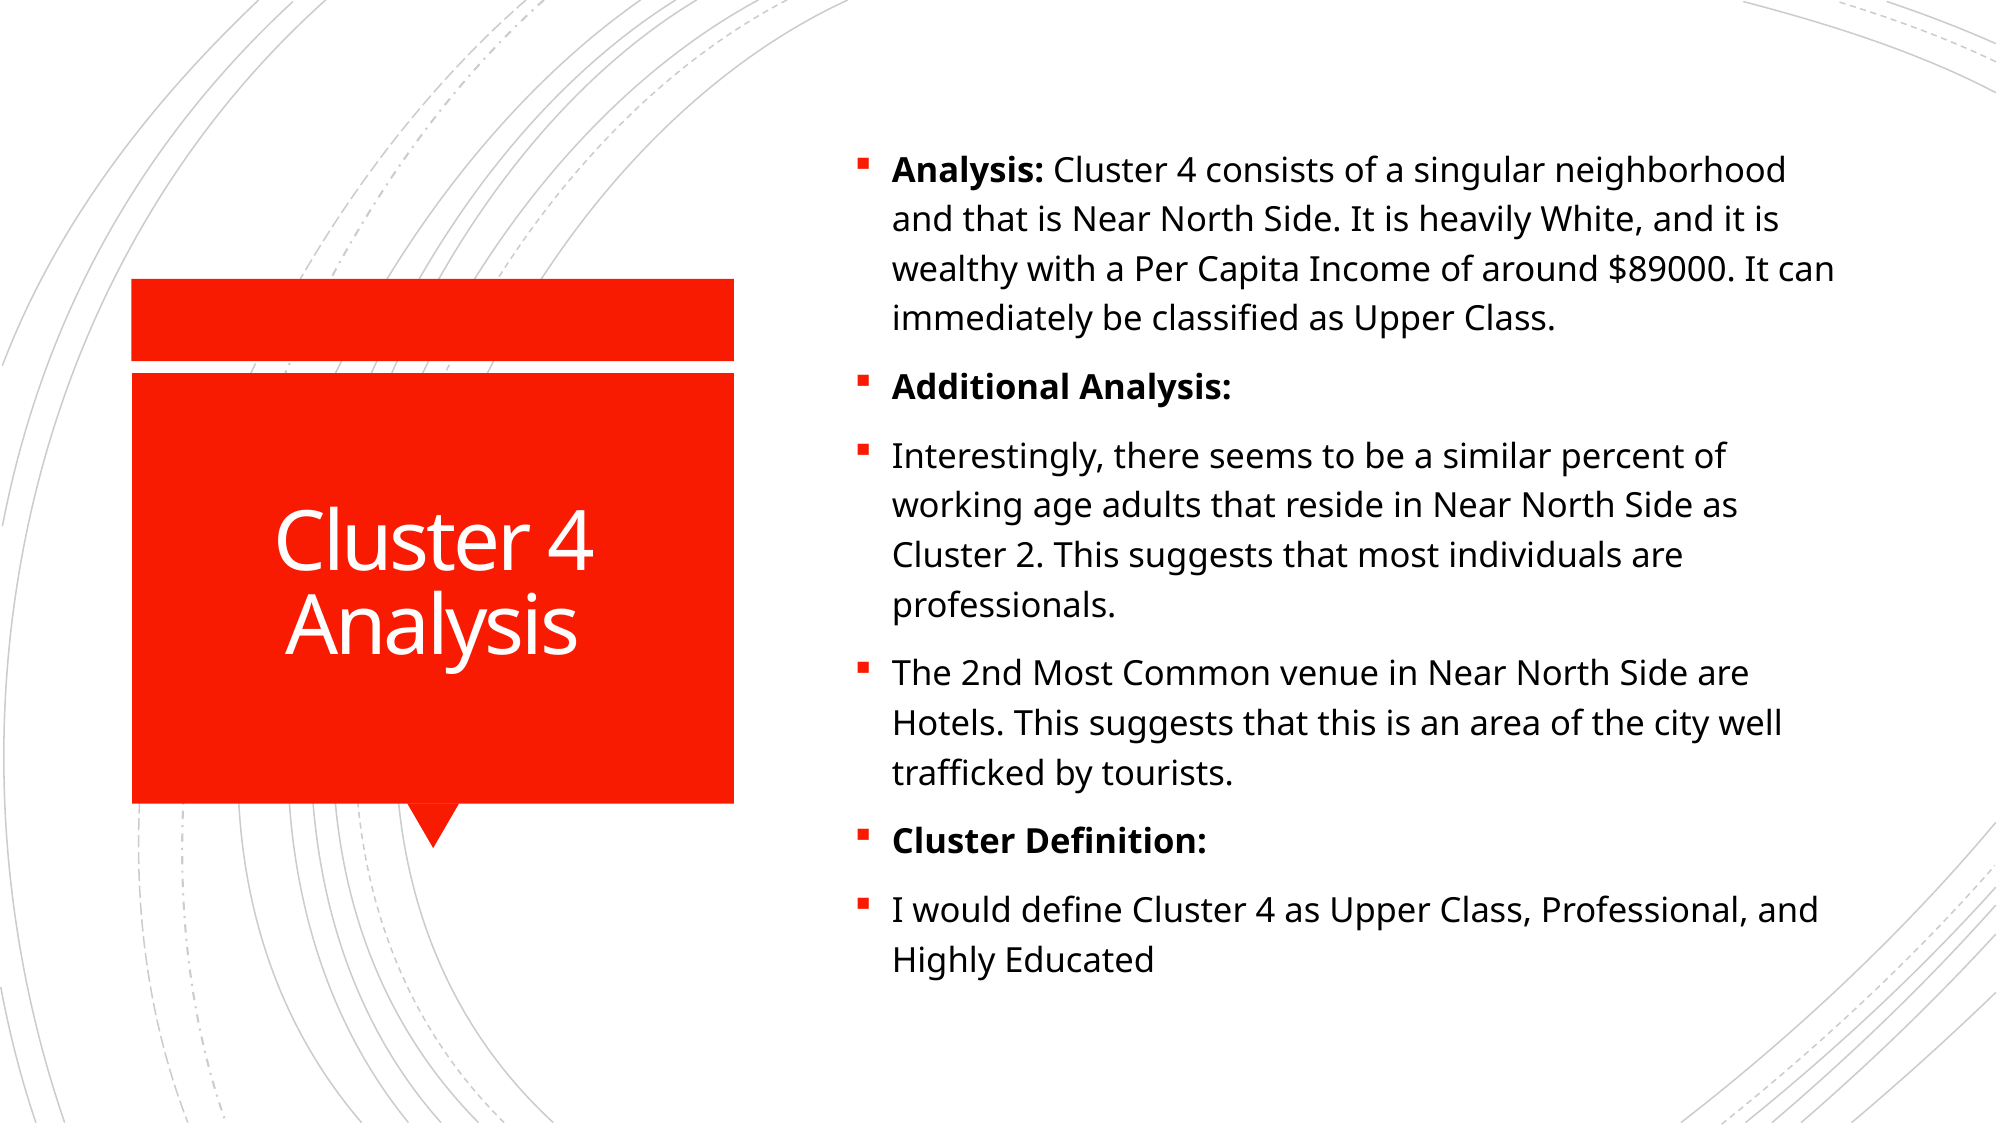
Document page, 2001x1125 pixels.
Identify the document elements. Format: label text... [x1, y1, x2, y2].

title Cluster 4 Analysis [145, 385, 720, 789]
list Analysis: Cluster 4 consists of a singular neighborhood and that is Near North Side. It is heavily White, and it is wealthy with a Per Capita Income of around $89000. It can immediately be classified as Upper Class. Additional Analysis: Interestingly, there seems to be a similar percent of working age adults that reside in Near North Side as Cluster 2. This suggests that most individuals are professionals. The 2nd Most Common venue in Near North Side are Hotels. This suggests that this is an area of the city well trafficked by tourists. Cluster Definition: I would define Cluster 4 as Upper Class, Professional, and Highly Educated [839, 131, 1871, 993]
